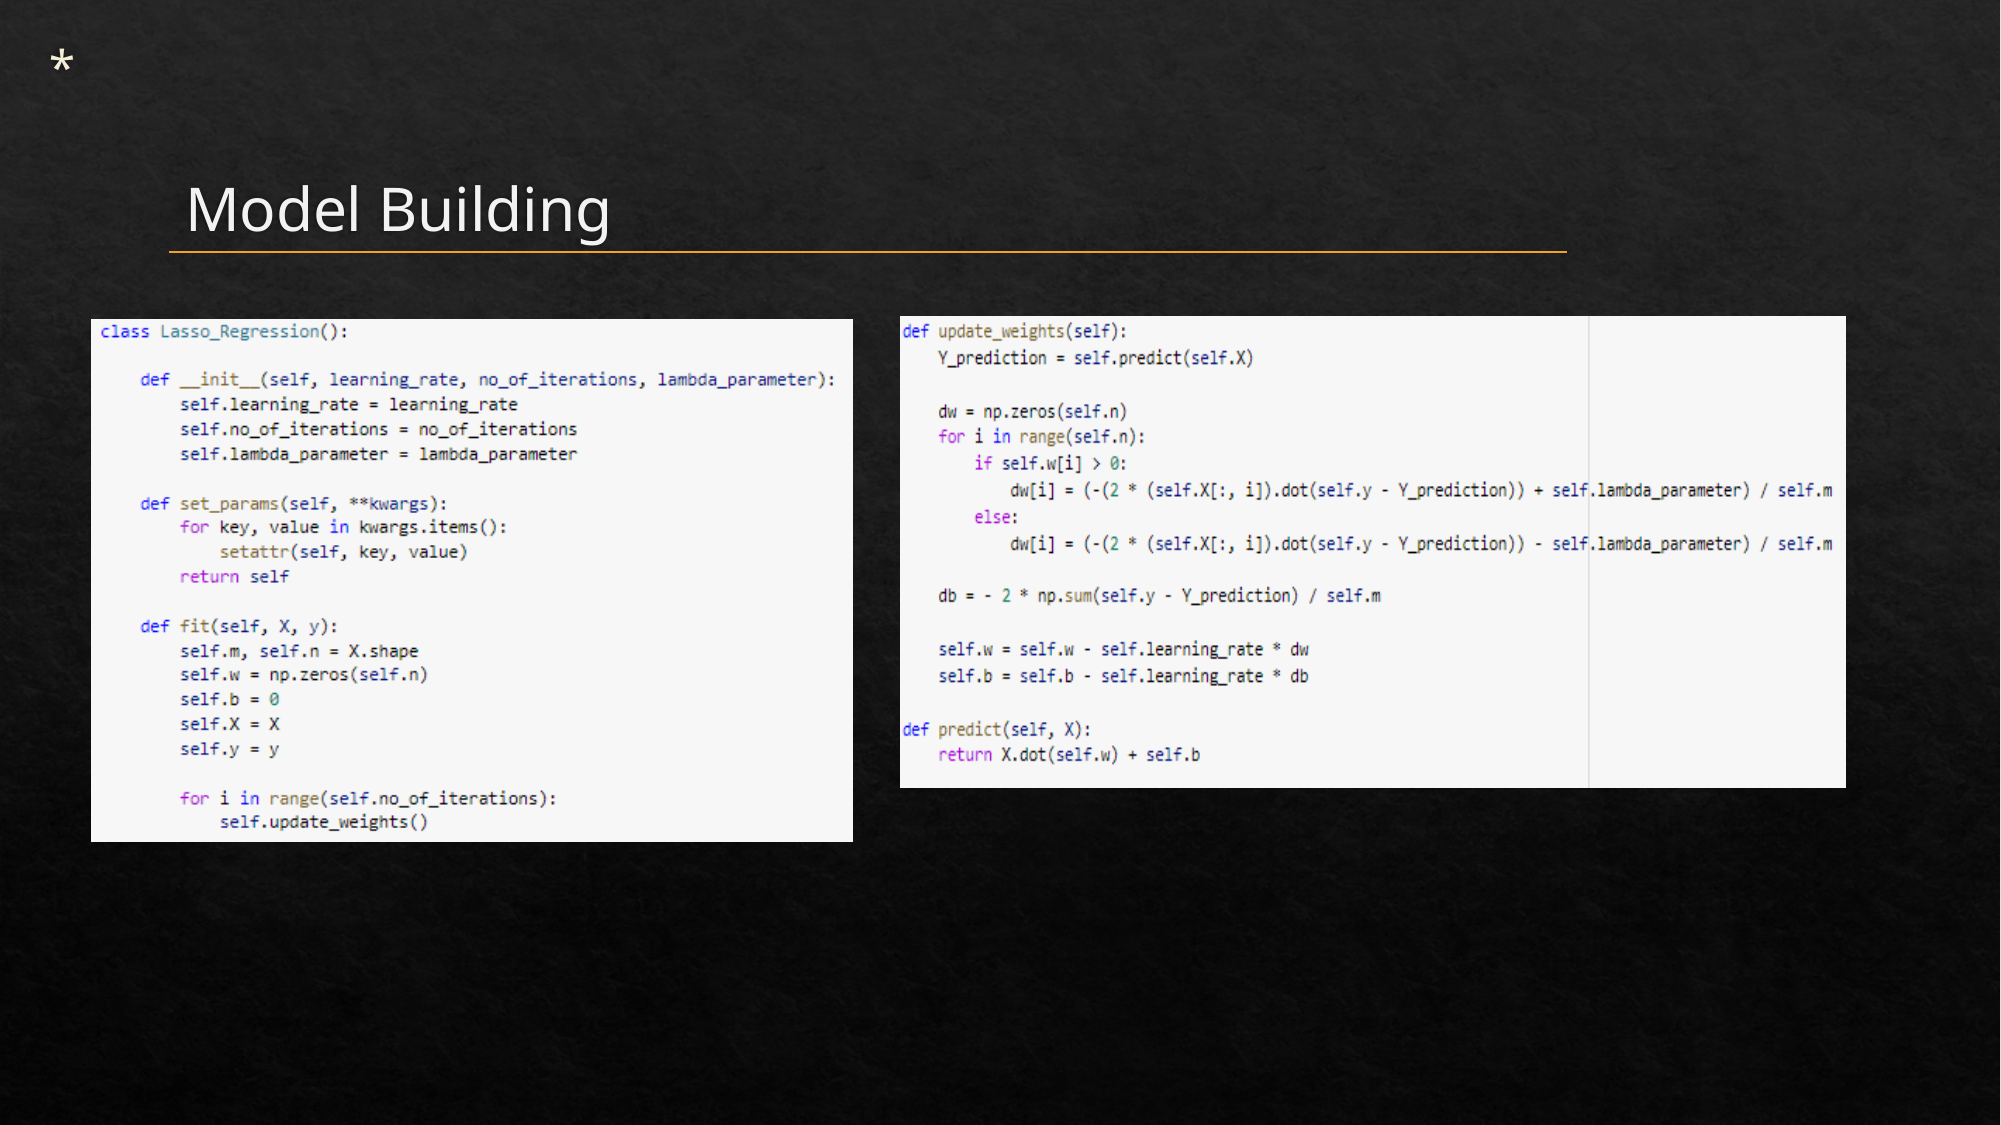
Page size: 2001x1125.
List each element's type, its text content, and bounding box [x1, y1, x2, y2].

list * [27, 24, 1975, 1087]
picture [91, 319, 853, 842]
picture [900, 316, 1846, 788]
text_box Model Building [169, 162, 629, 251]
